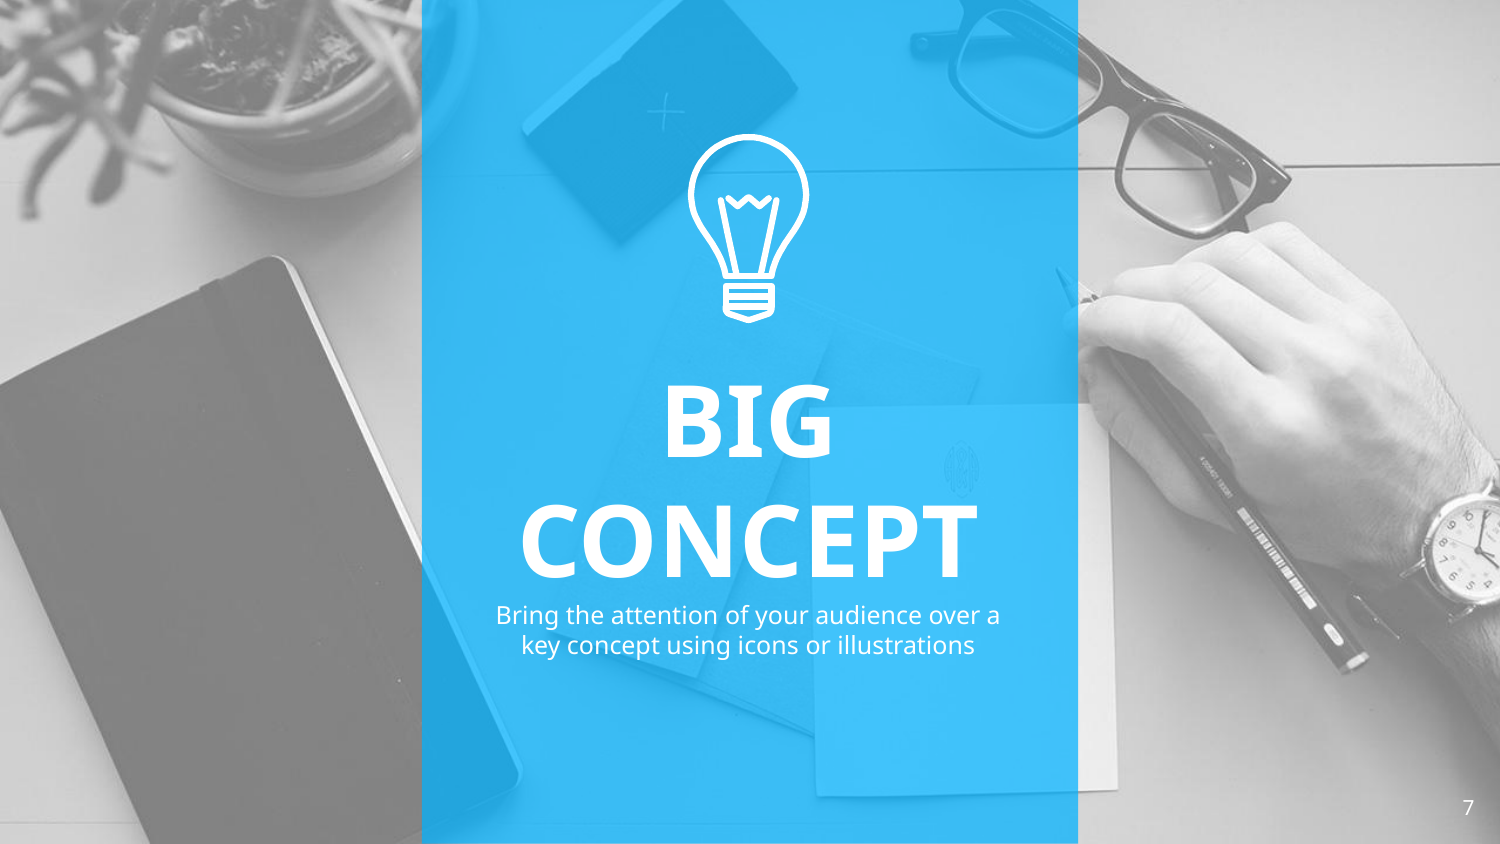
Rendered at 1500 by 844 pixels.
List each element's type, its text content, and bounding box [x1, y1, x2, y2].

picture [0, 0, 421, 844]
subtitle Bring the attention of your audience over a key concept using icons or illustrations [472, 584, 1025, 714]
picture [1079, 0, 1500, 844]
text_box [690, 136, 807, 321]
title BIG CONCEPT [472, 422, 1025, 584]
text_box [421, 0, 1079, 844]
slide_number ‹#› [1399, 779, 1490, 844]
